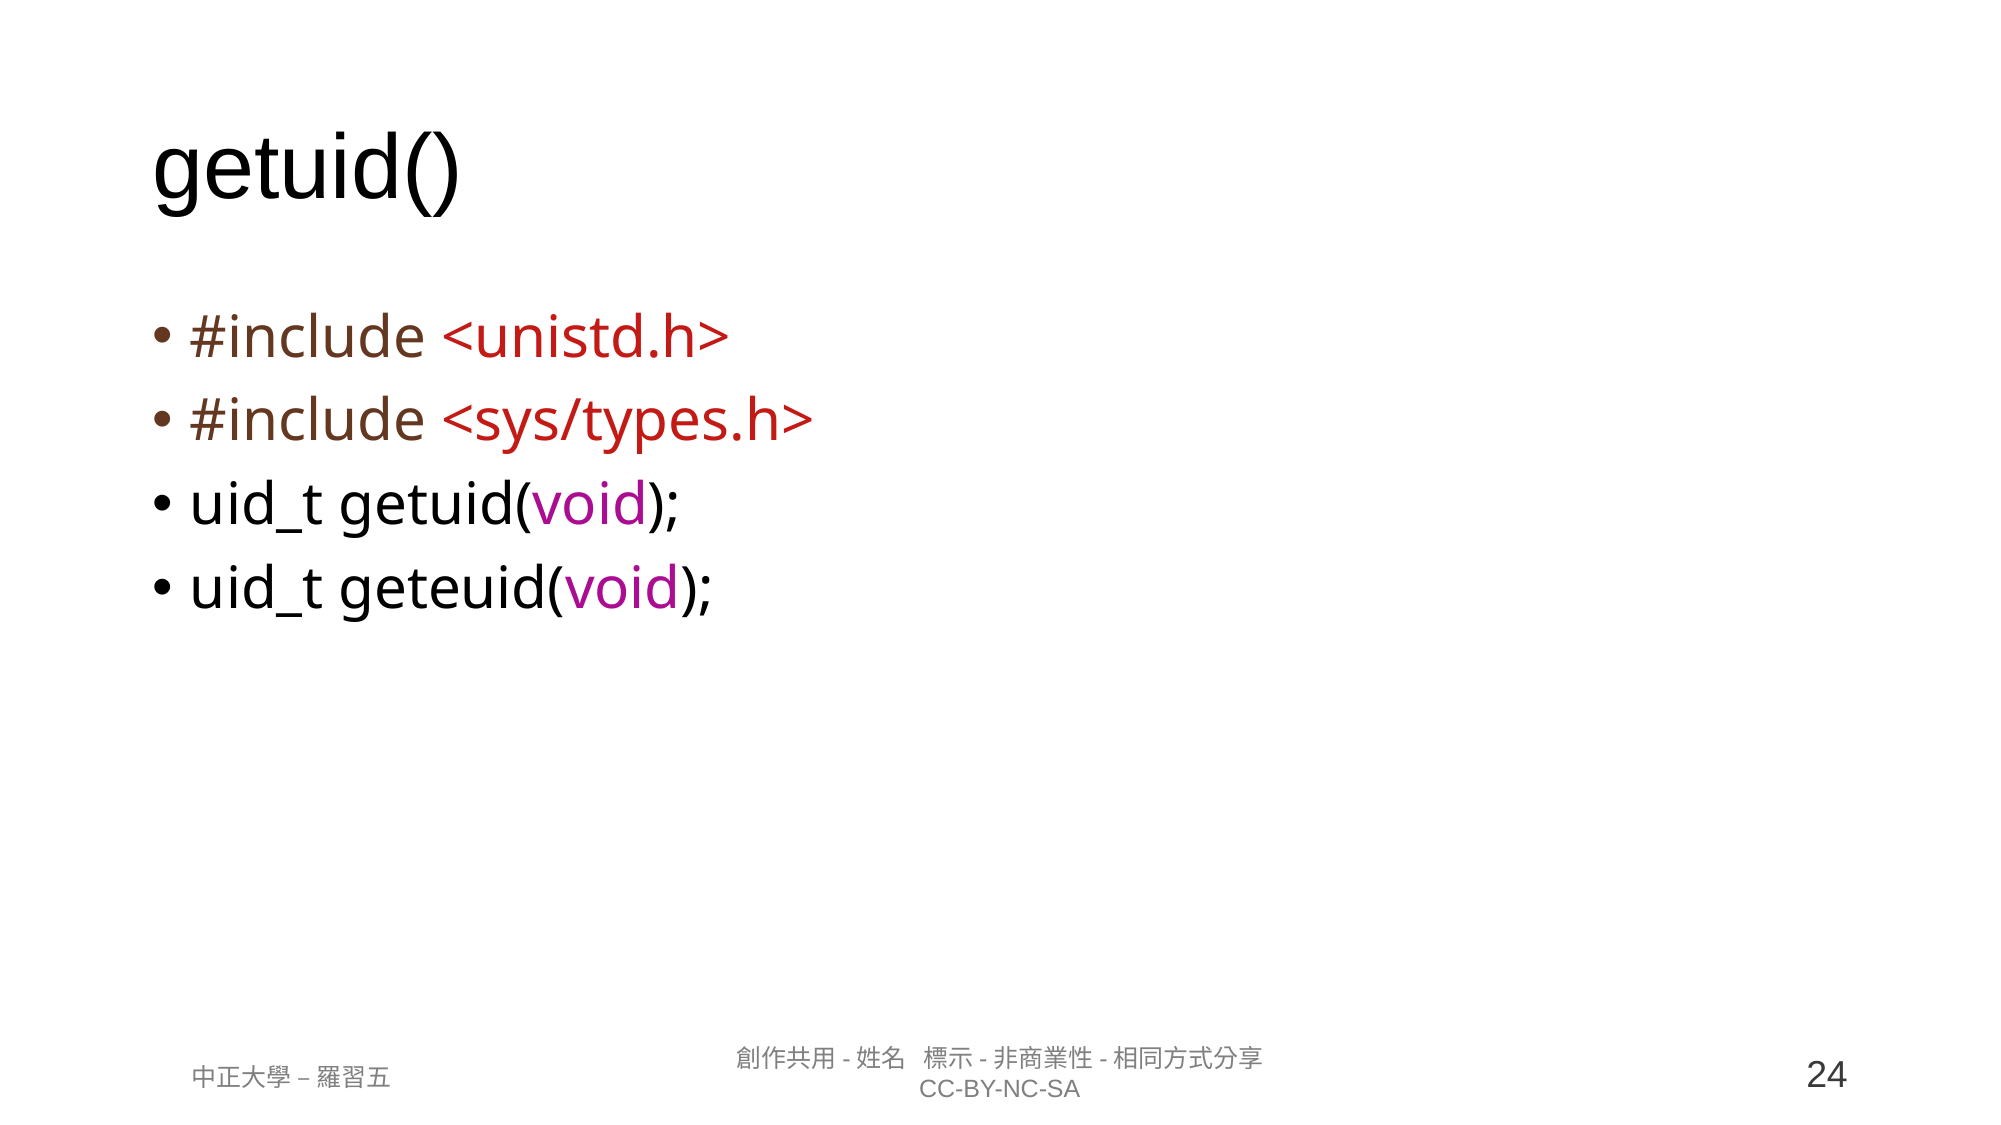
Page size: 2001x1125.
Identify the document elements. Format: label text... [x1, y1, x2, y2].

text_box #include <unistd.h> #include <sys/types.h> uid_t getuid(void); uid_t geteuid(void); [137, 299, 1863, 1014]
text_box getuid() [137, 59, 1863, 278]
